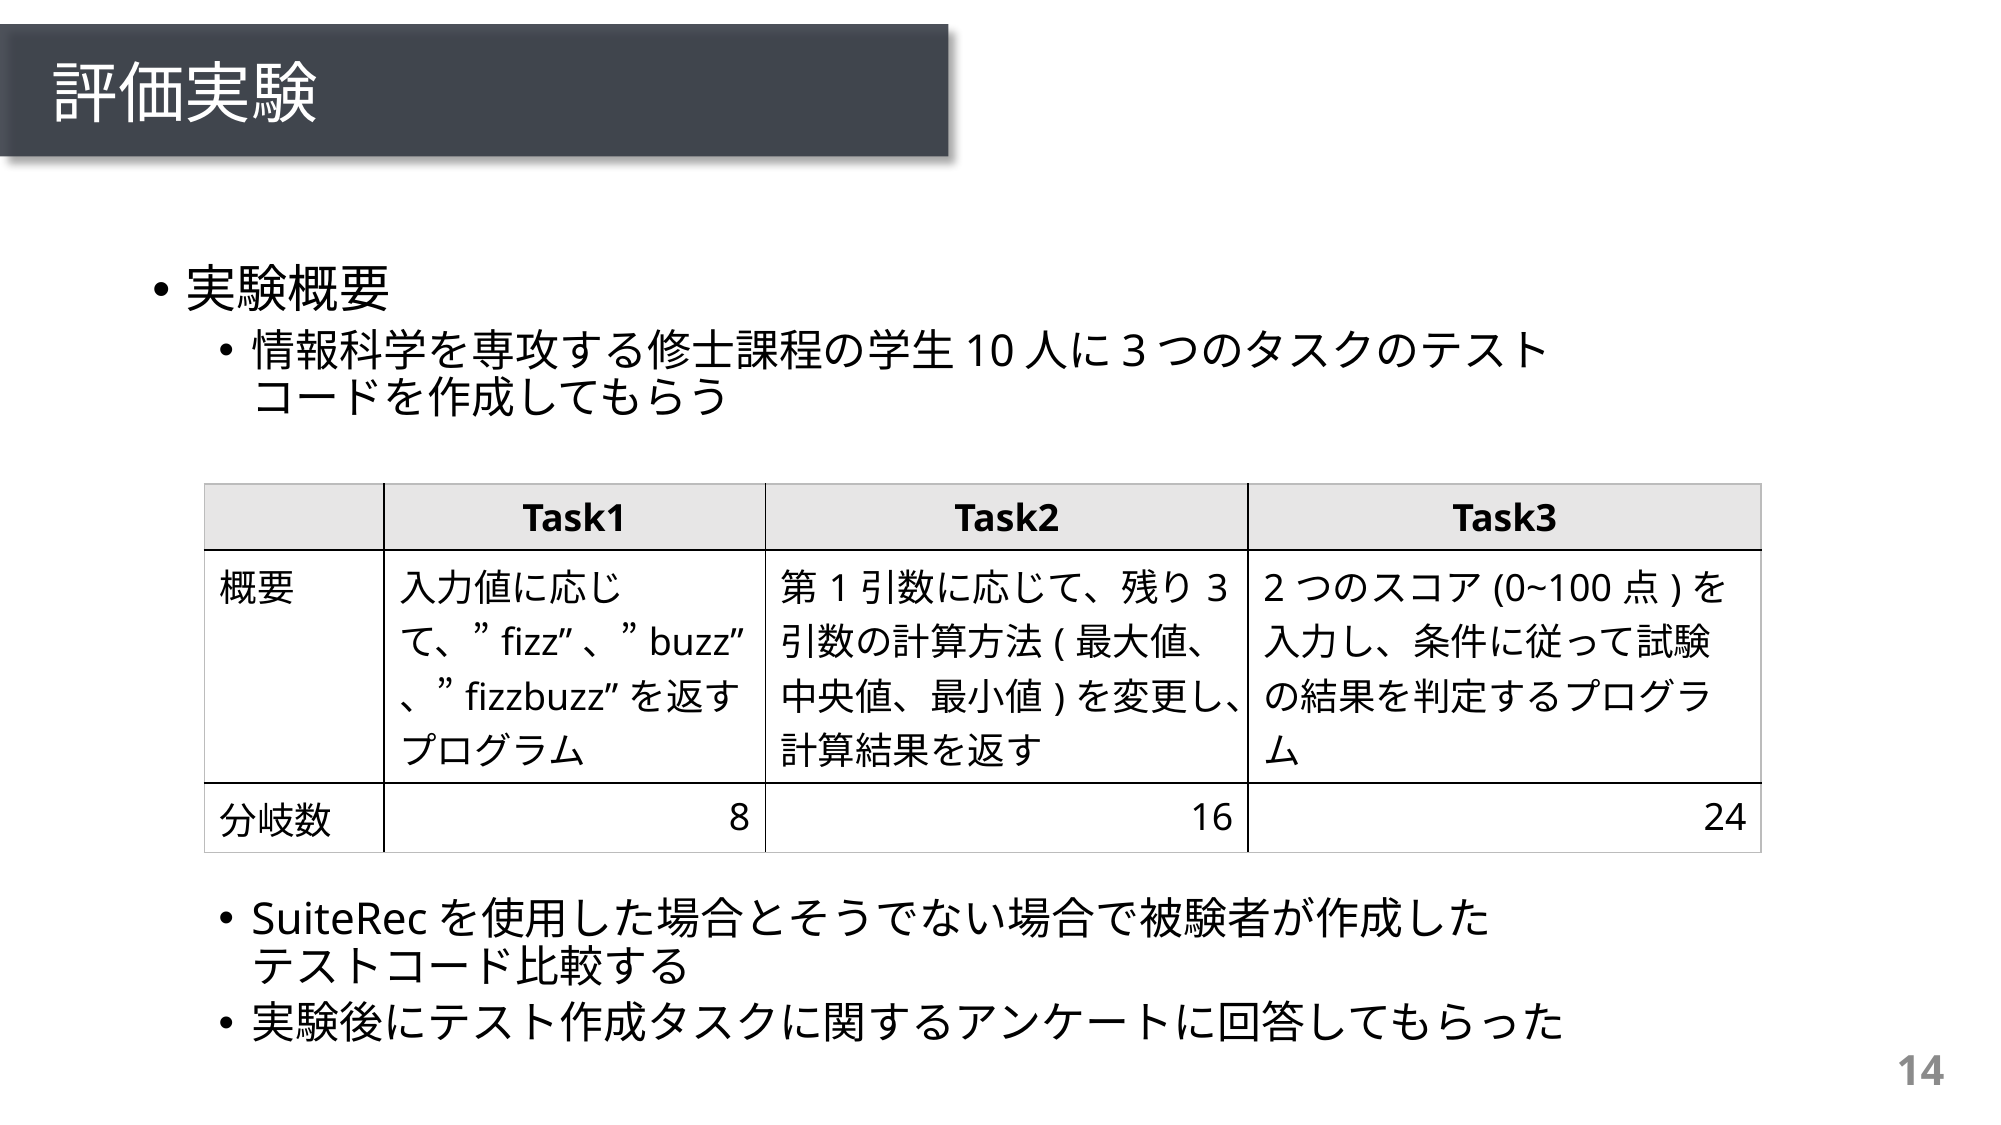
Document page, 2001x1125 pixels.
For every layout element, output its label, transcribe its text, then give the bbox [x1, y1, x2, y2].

table_header [205, 485, 383, 549]
table_header Task1 [385, 485, 765, 549]
table_header Task2 [766, 485, 1247, 549]
table_cell 入力値に応じて、”fizz”、”buzz”、”fizzbuzz”を返すプログラム [385, 551, 765, 782]
table_cell 概要 [205, 551, 383, 782]
list 実験概要 情報科学を専攻する修士課程の学生10人に3つのタスクのテスト コードを作成してもらう SuiteRecを使用した場合とそうでない場合で被験者が作成した テストコード比較する 実験後にテスト作成タスクに関するアンケートに回答してもらった [137, 256, 1887, 1060]
table_cell 分岐数 [205, 784, 383, 852]
table_cell 8 [385, 784, 765, 852]
table_cell 16 [766, 784, 1247, 852]
table_cell 第1引数に応じて、残り3引数の計算方法(最大値、中央値、最小値)を変更し、計算結果を返す [766, 551, 1247, 782]
table_cell 24 [1249, 784, 1760, 852]
table_header Task3 [1249, 485, 1760, 549]
title 評価実験 [36, 36, 957, 156]
table_cell 2つのスコア(0~100点)を入力し、条件に従って試験の結果を判定するプログラム [1249, 551, 1760, 782]
